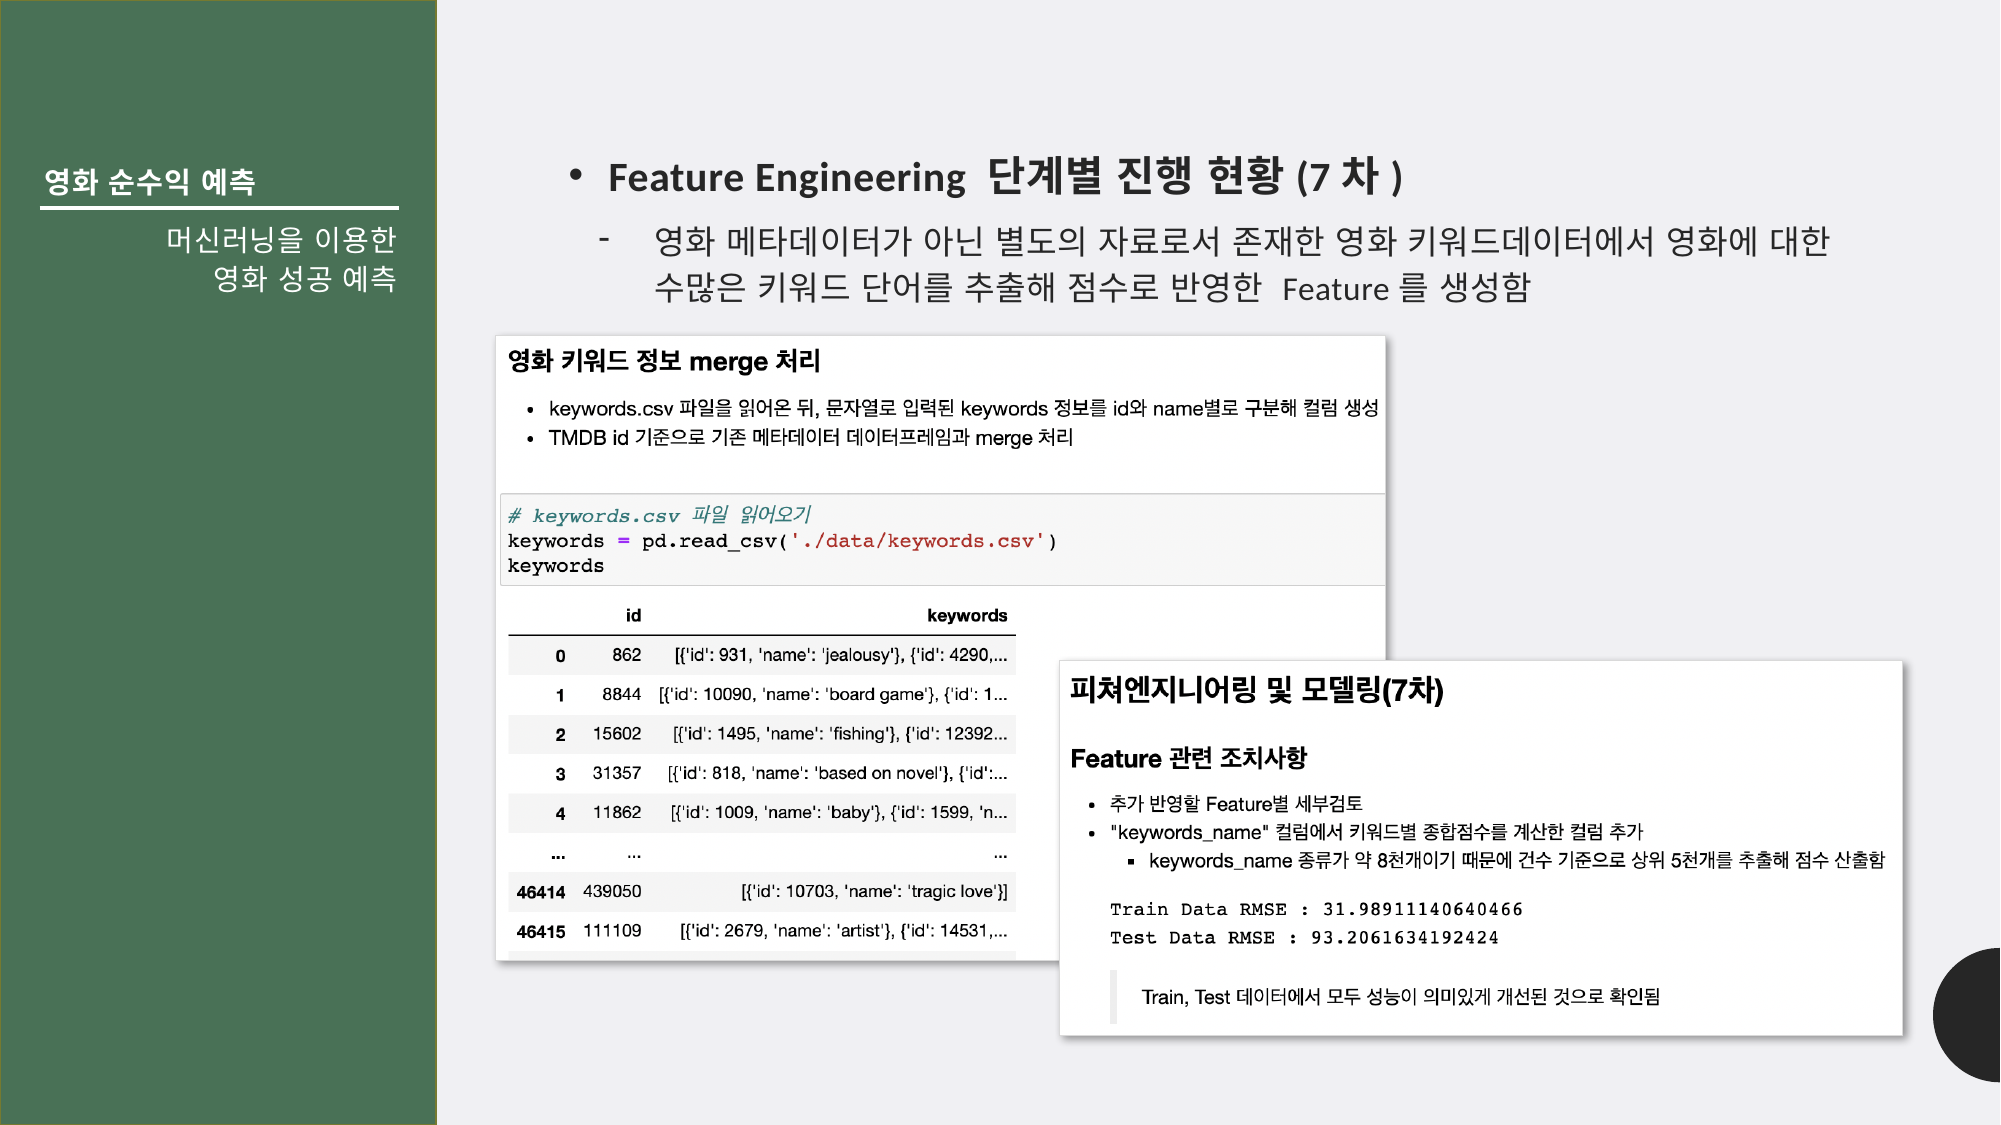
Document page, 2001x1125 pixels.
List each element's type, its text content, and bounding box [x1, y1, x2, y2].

text_box 영화 순수익 예측 [26, 58, 416, 215]
list Feature Engineering 단계별 진행 현황(7차) 영화 메타데이터가 아닌 별도의 자료로서 존재한 영화 키워드데이터에서 영화에 대한 수많은 키워드 단어를 추출해 점수로 반영한 Feature를 생성함 [550, 124, 1924, 465]
title 머신러닝을 이용한 영화 성공 예측 [26, 215, 416, 357]
picture [495, 335, 1903, 1036]
text_box [0, 0, 437, 1125]
